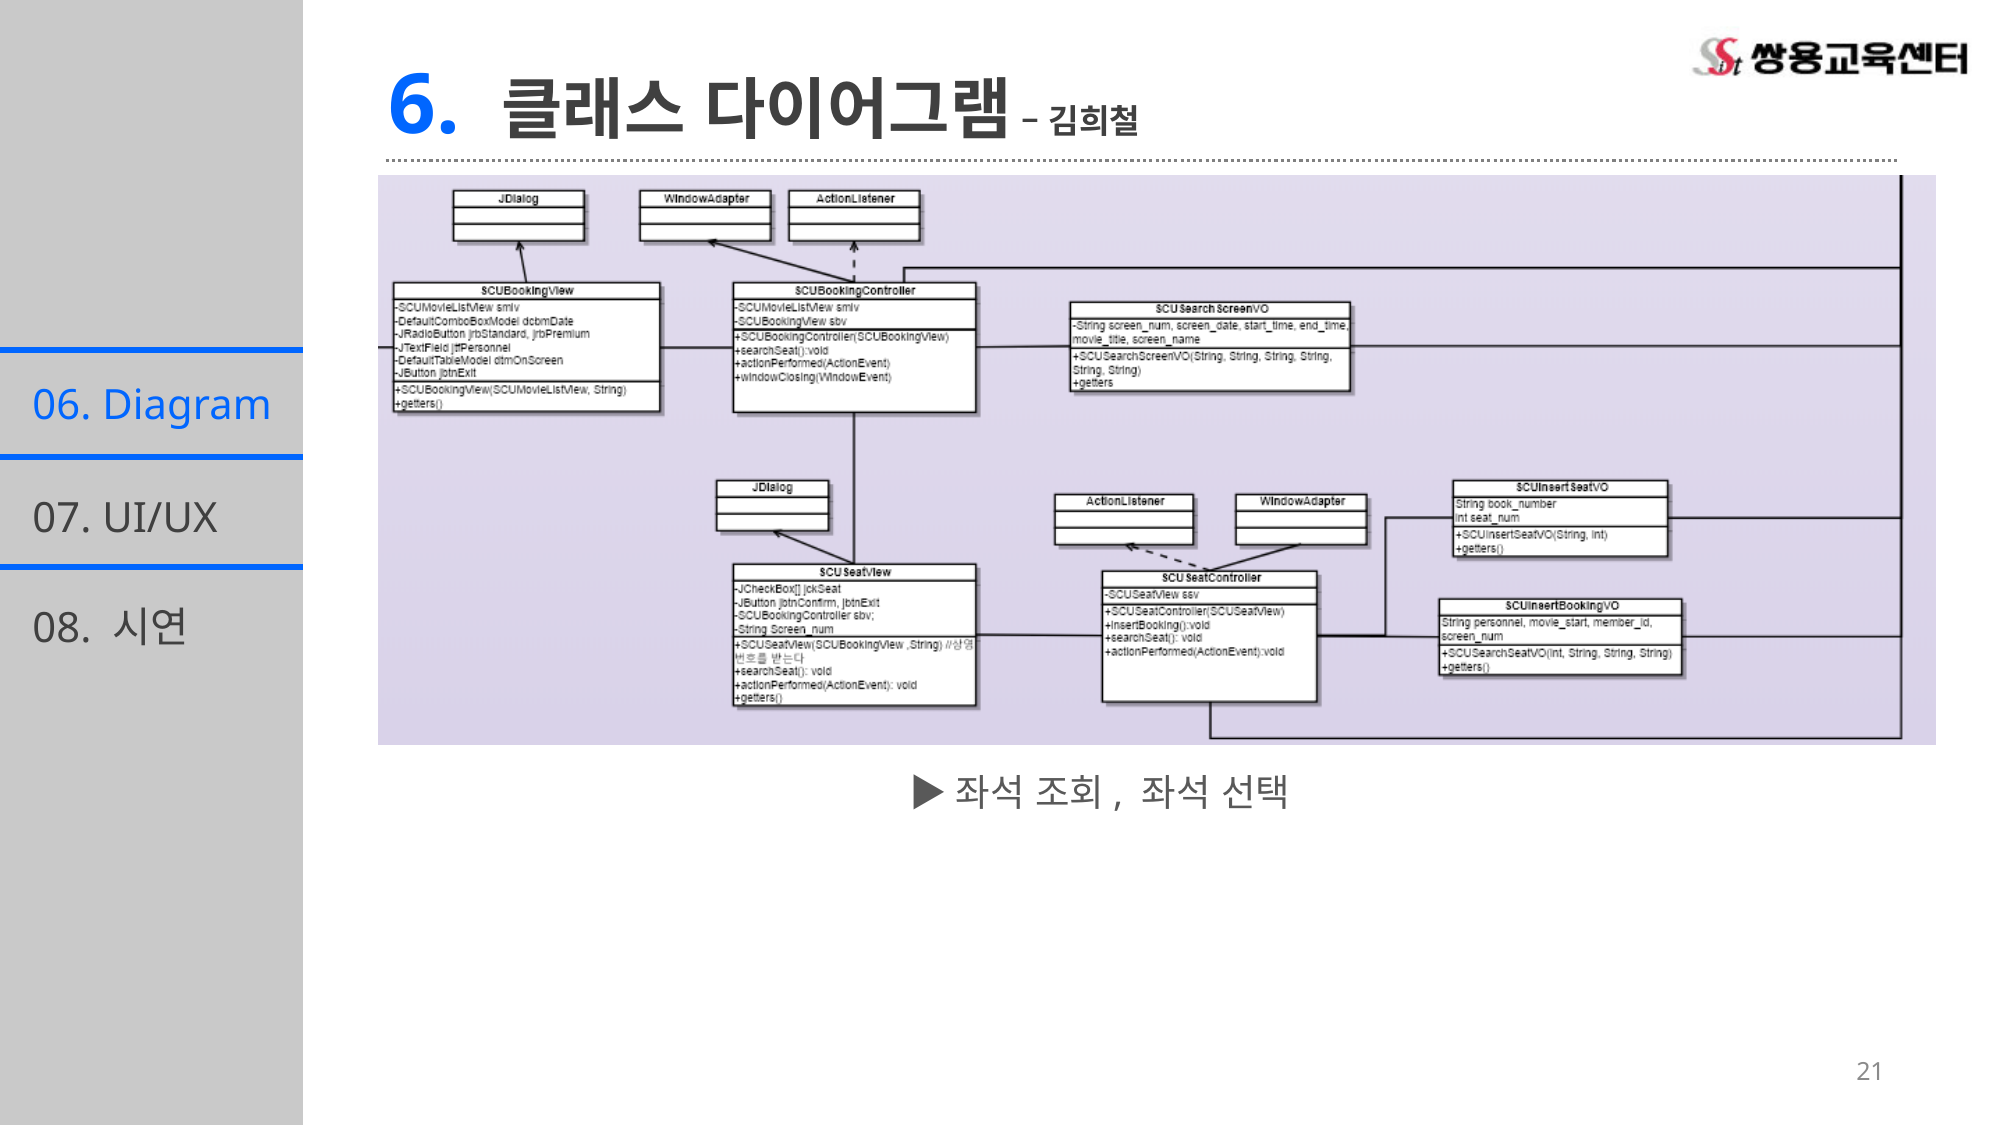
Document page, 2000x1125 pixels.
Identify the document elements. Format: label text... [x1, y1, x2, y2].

picture [378, 175, 1937, 746]
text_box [373, 42, 1898, 161]
picture [1689, 14, 1972, 98]
slide_number 21 [1433, 1042, 1900, 1103]
text_box [763, 761, 1246, 1002]
text_box [0, 0, 303, 347]
text_box ▶좌석 조회, 좌석 선택 [894, 761, 1434, 822]
text_box 08. 시연 [17, 593, 297, 659]
text_box 07. UI/UX [17, 483, 296, 548]
text_box [0, 574, 303, 1125]
text_box 06. Diagram [17, 370, 297, 436]
text_box [0, 357, 303, 454]
text_box [0, 463, 303, 564]
